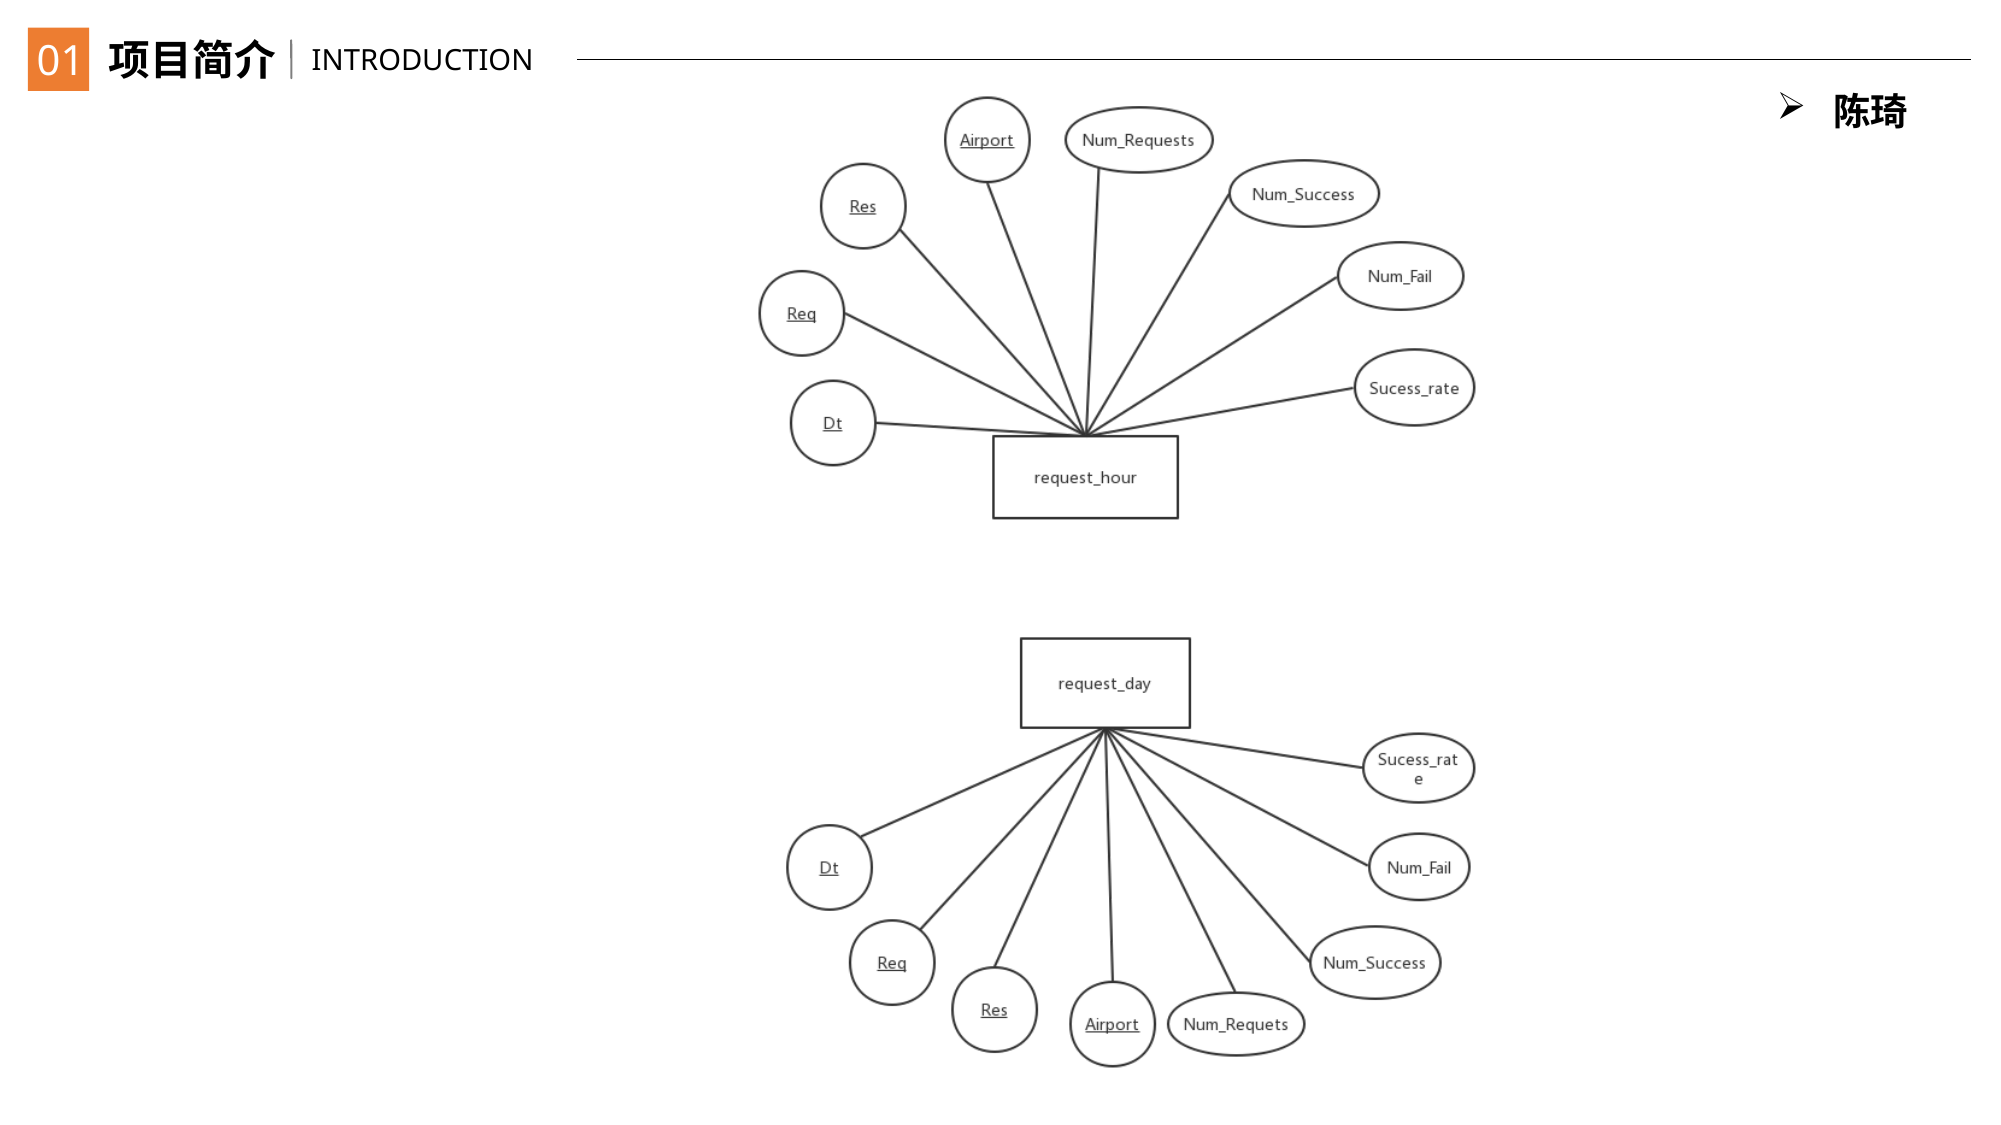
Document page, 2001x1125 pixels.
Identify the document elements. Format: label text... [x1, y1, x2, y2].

text_box 陈琦 [1762, 80, 2000, 141]
text_box 01 [0, 26, 132, 92]
picture [702, 40, 1549, 1125]
text_box 项目简介 [132, 26, 301, 92]
text_box INTRODUCTION [289, 33, 549, 84]
